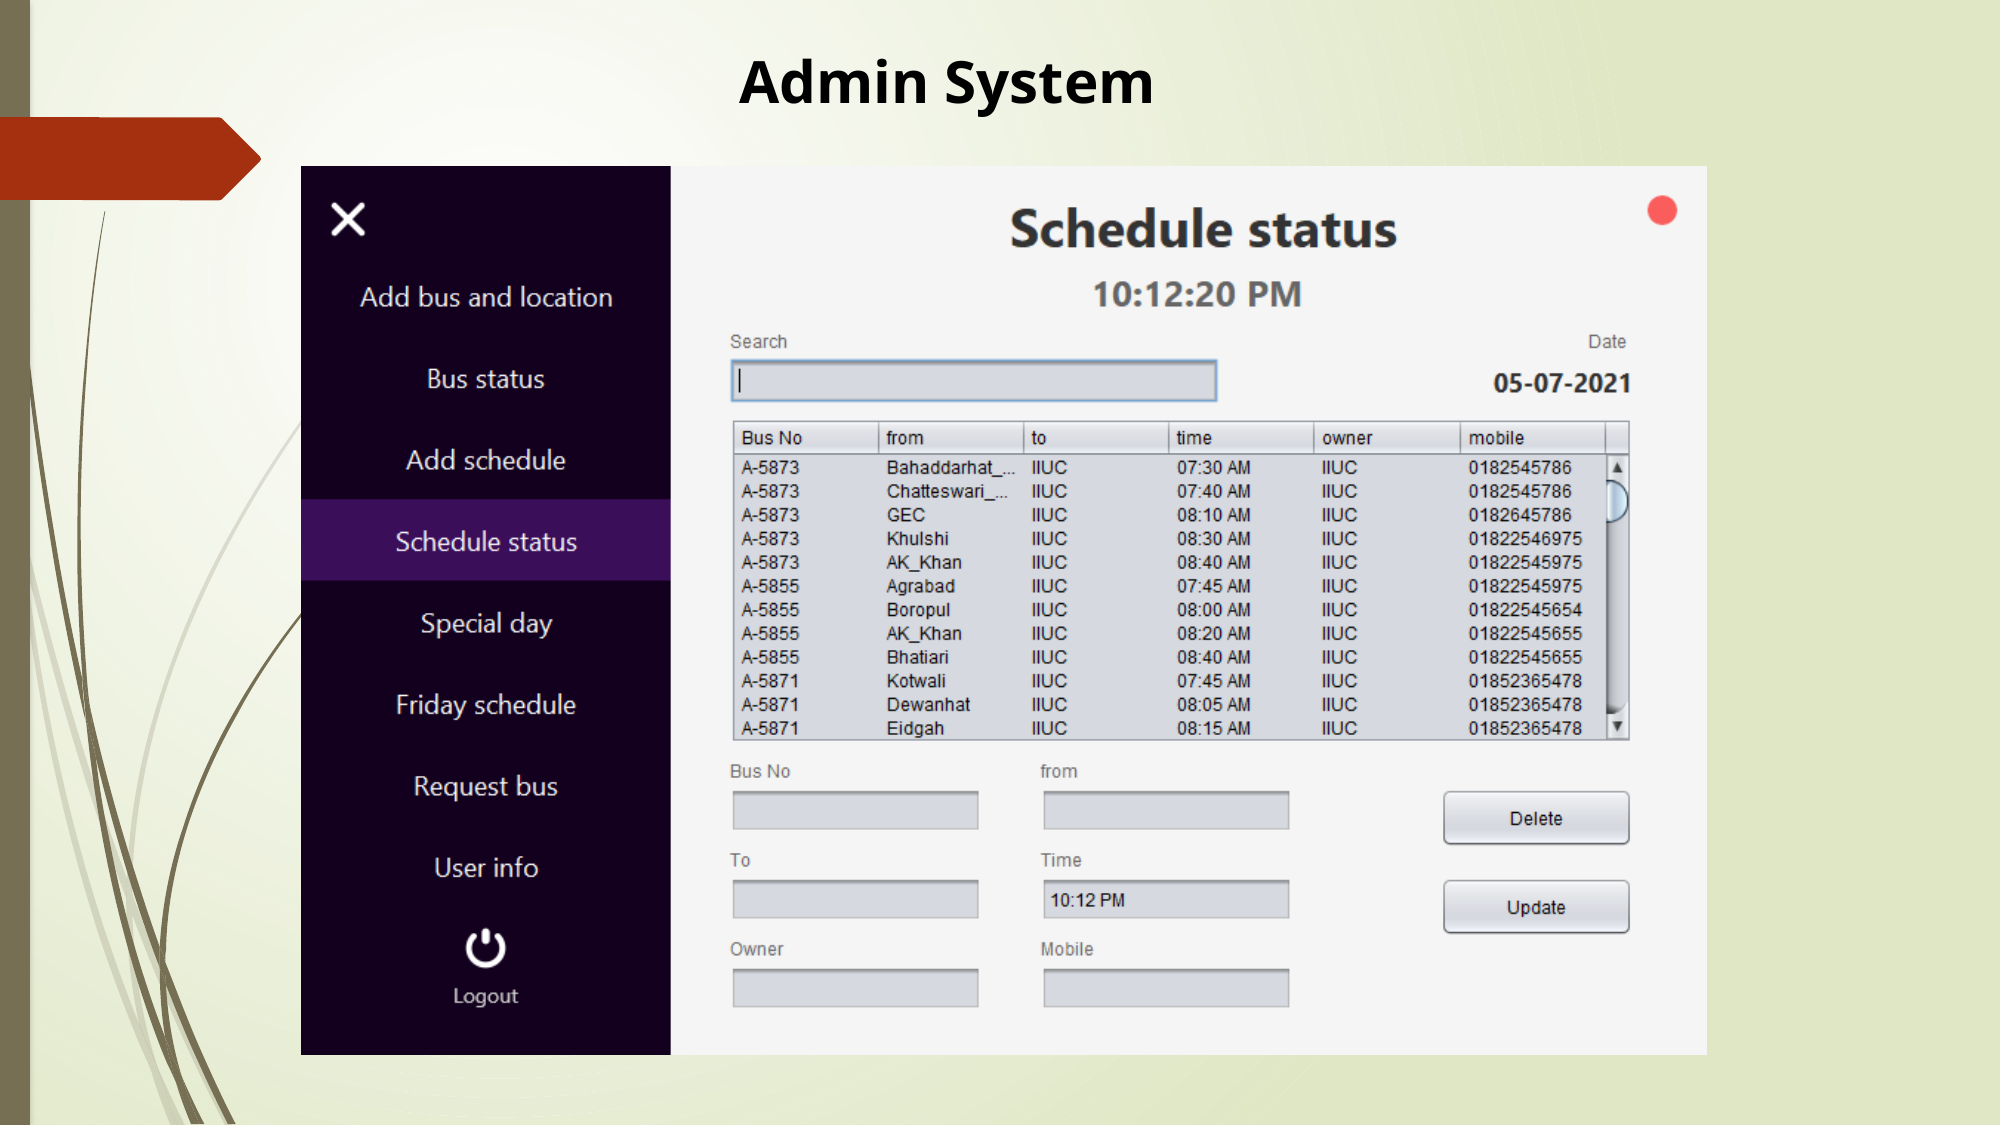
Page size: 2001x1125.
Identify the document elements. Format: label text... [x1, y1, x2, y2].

text_box Admin System [320, 37, 1575, 123]
picture [300, 166, 1707, 1055]
